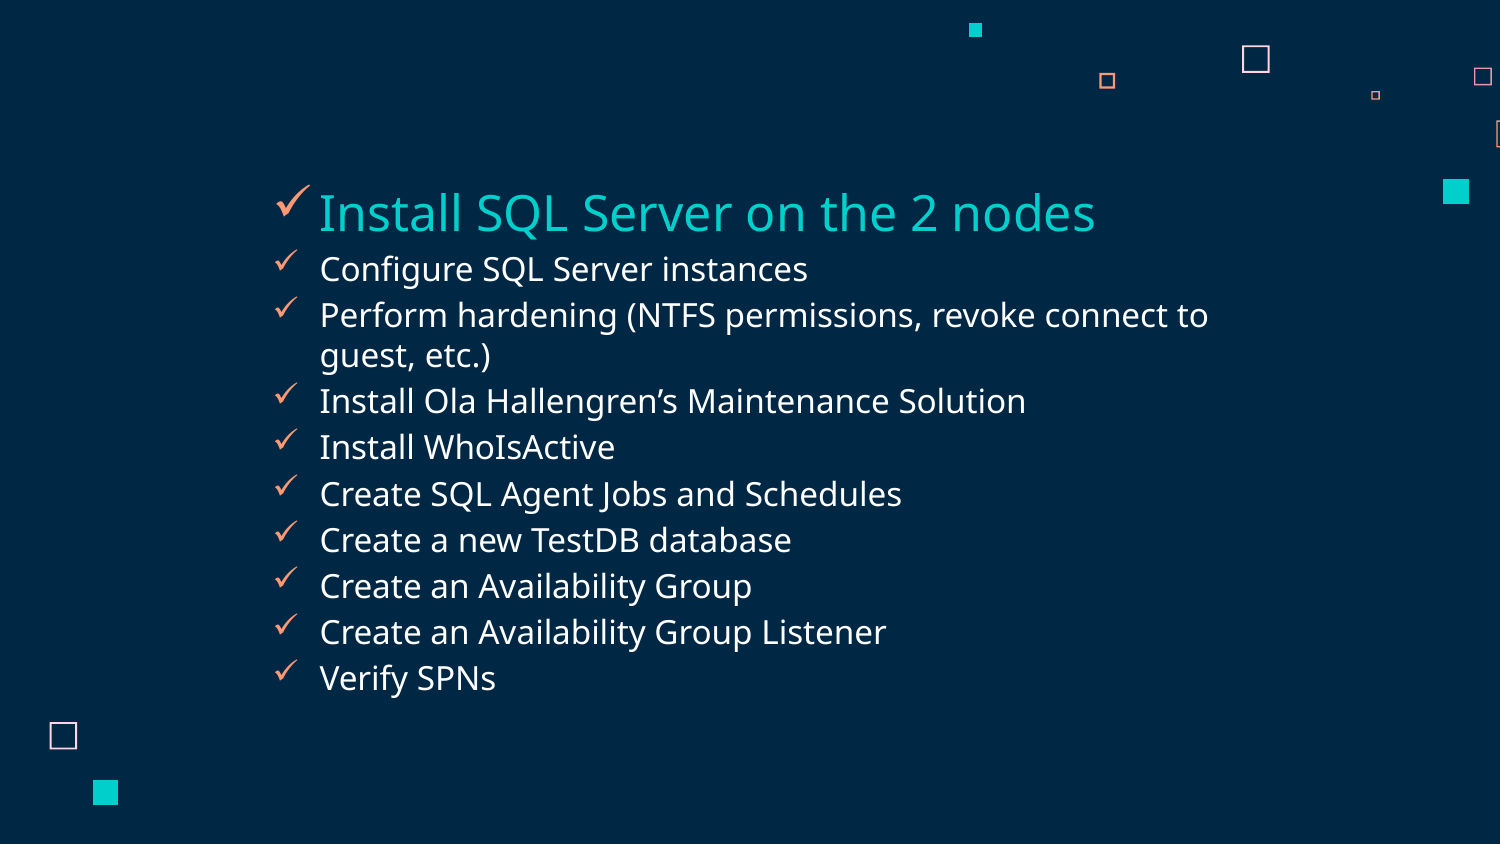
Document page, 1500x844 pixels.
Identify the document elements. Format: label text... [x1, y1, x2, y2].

text_box Install SQL Server on the 2 nodes Configure SQL Server instances Perform hardening (NTFS permissions, revoke connect to guest, etc.) Install Ola Hallengren’s Maintenance Solution Install WhoIsActive Create SQL Agent Jobs and Schedules Create a new TestDB database Create an Availability Group Create an Availability Group Listener Verify SPNs [253, 166, 1247, 677]
